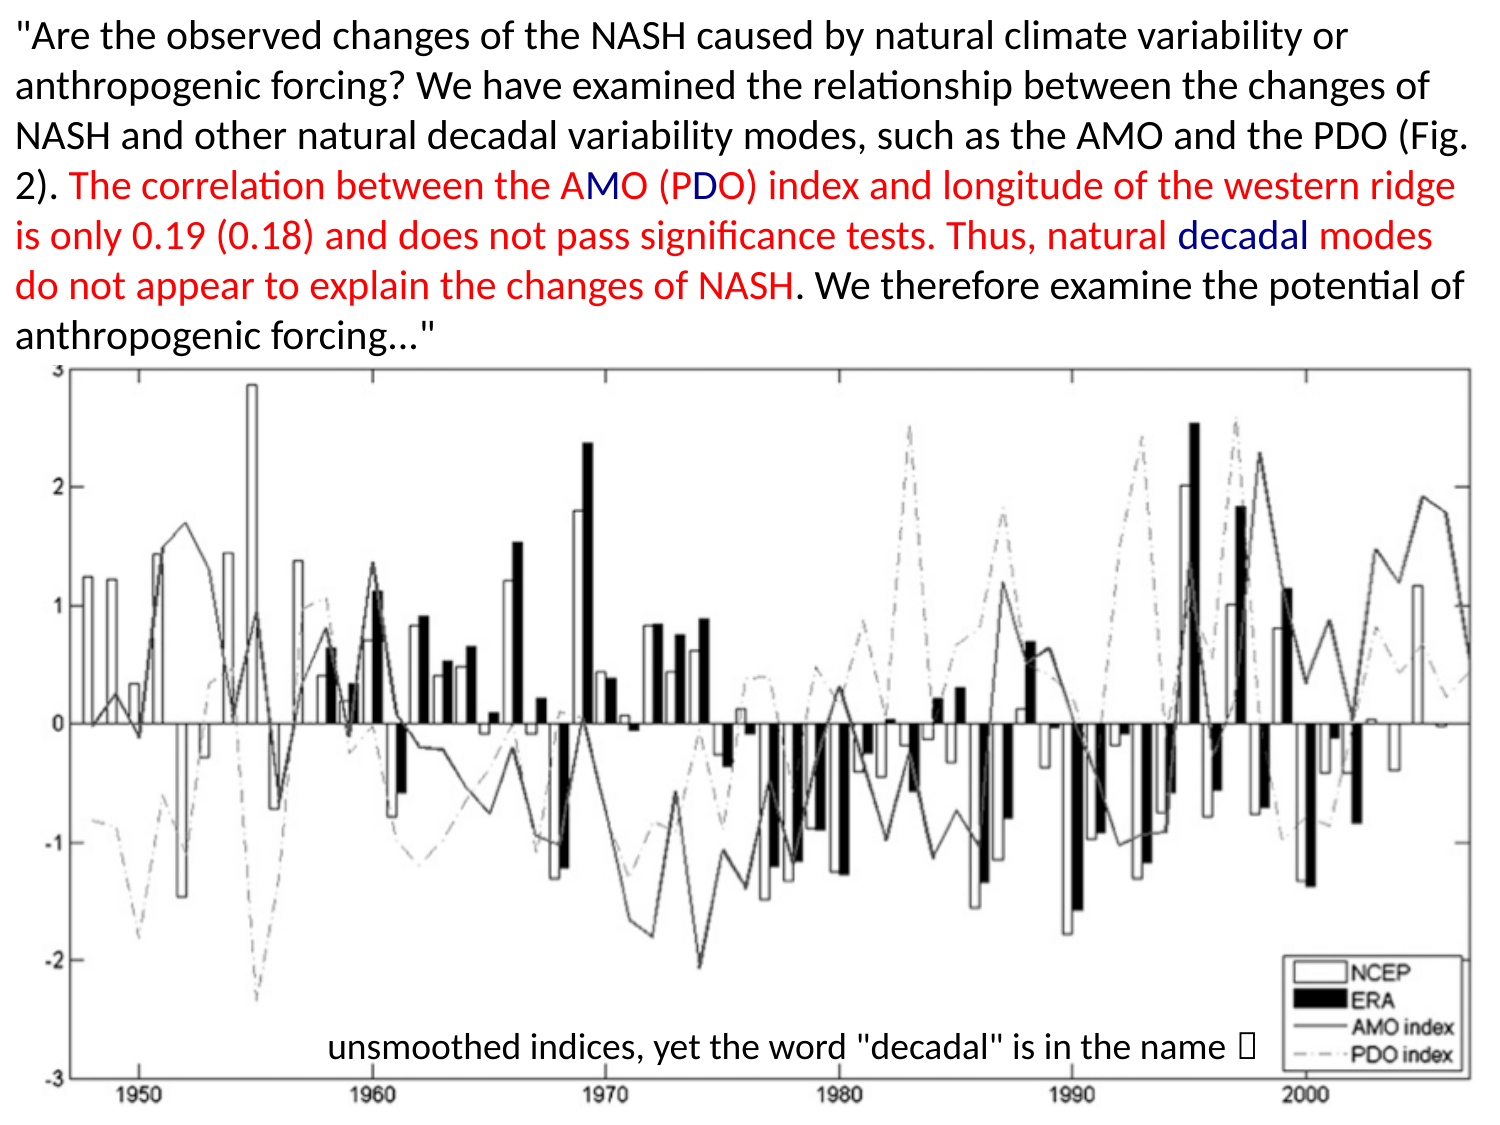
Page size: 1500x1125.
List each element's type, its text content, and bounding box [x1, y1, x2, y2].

picture [12, 349, 1495, 1125]
text_box "Are the observed changes of the NASH caused by natural climate variability or anthropogenic forcing? We have examined the relationship between the changes of NASH and other natural decadal variability modes, such as the AMO and the PDO (Fig. 2). The correlation between the AMO (PDO) index and longitude of the western ridge is only 0.19 (0.18) and does not pass significance tests. Thus, natural decadal modes do not appear to explain the changes of NASH. We therefore examine the potential of anthropogenic forcing..." [0, 0, 1500, 365]
